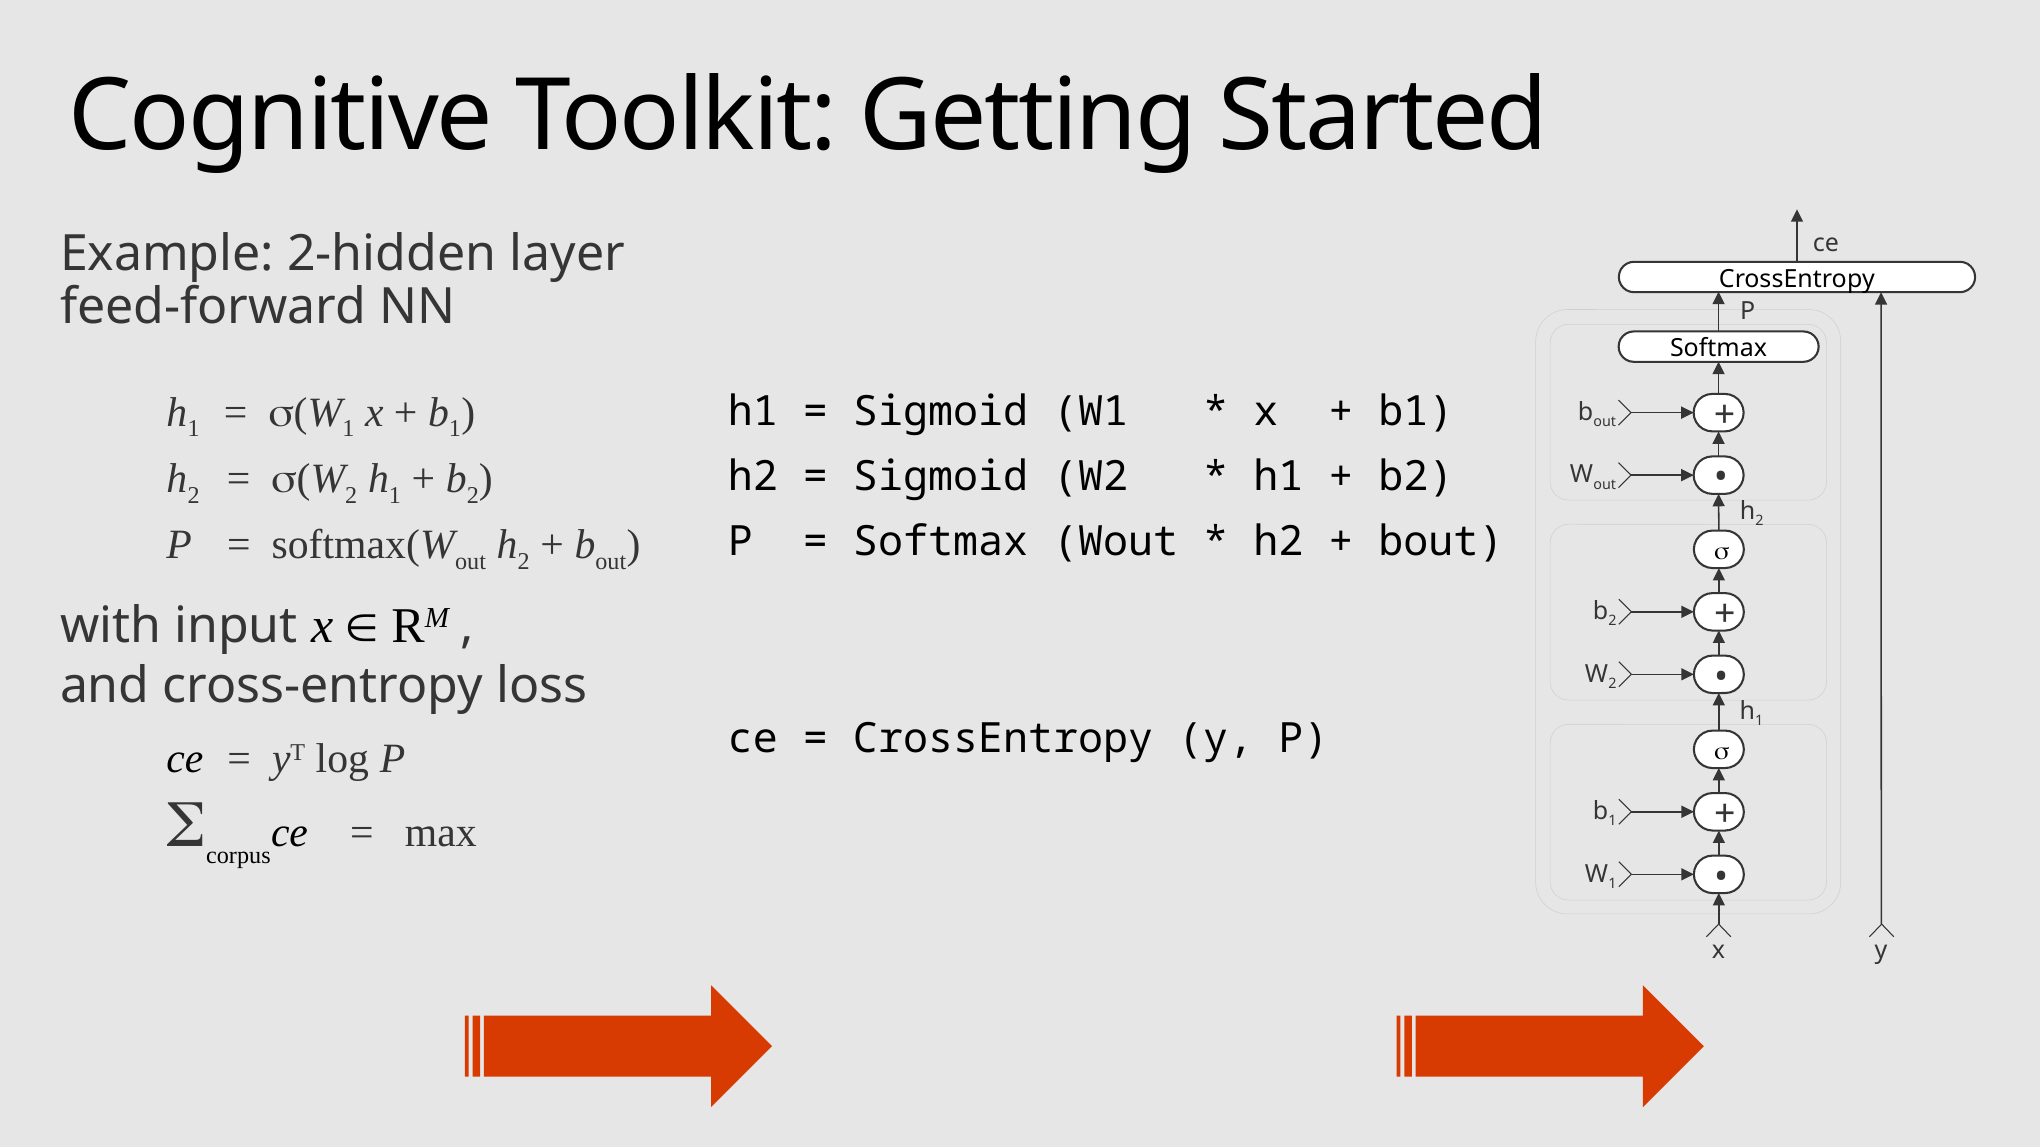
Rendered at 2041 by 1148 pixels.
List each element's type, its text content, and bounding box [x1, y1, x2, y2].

text_box [464, 1015, 469, 1077]
text_box [1396, 1015, 1401, 1077]
text_box ce = CrossEntropy (y, P) [712, 709, 1375, 782]
text_box [1414, 984, 1705, 1108]
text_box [1512, 209, 1976, 970]
text_box [472, 1015, 481, 1077]
title Cognitive Toolkit: Getting Started [45, 48, 1996, 199]
text_box Example: 2-hidden layer feed-forward NN h1 = s(W1 x + b1) h2 = s(W2 h1 + b2) P = softmax(Wout h2 + bout) with input x  RM , and cross-entropy loss ce = yT log P Scorpusce = max [45, 219, 694, 976]
text_box [1404, 1015, 1413, 1077]
text_box [483, 984, 773, 1108]
text_box h1 = Sigmoid (W1 * x + b1) h2 = Sigmoid (W2 * h1 + b2) P = Softmax (Wout * h2 + bout) [712, 361, 1512, 588]
